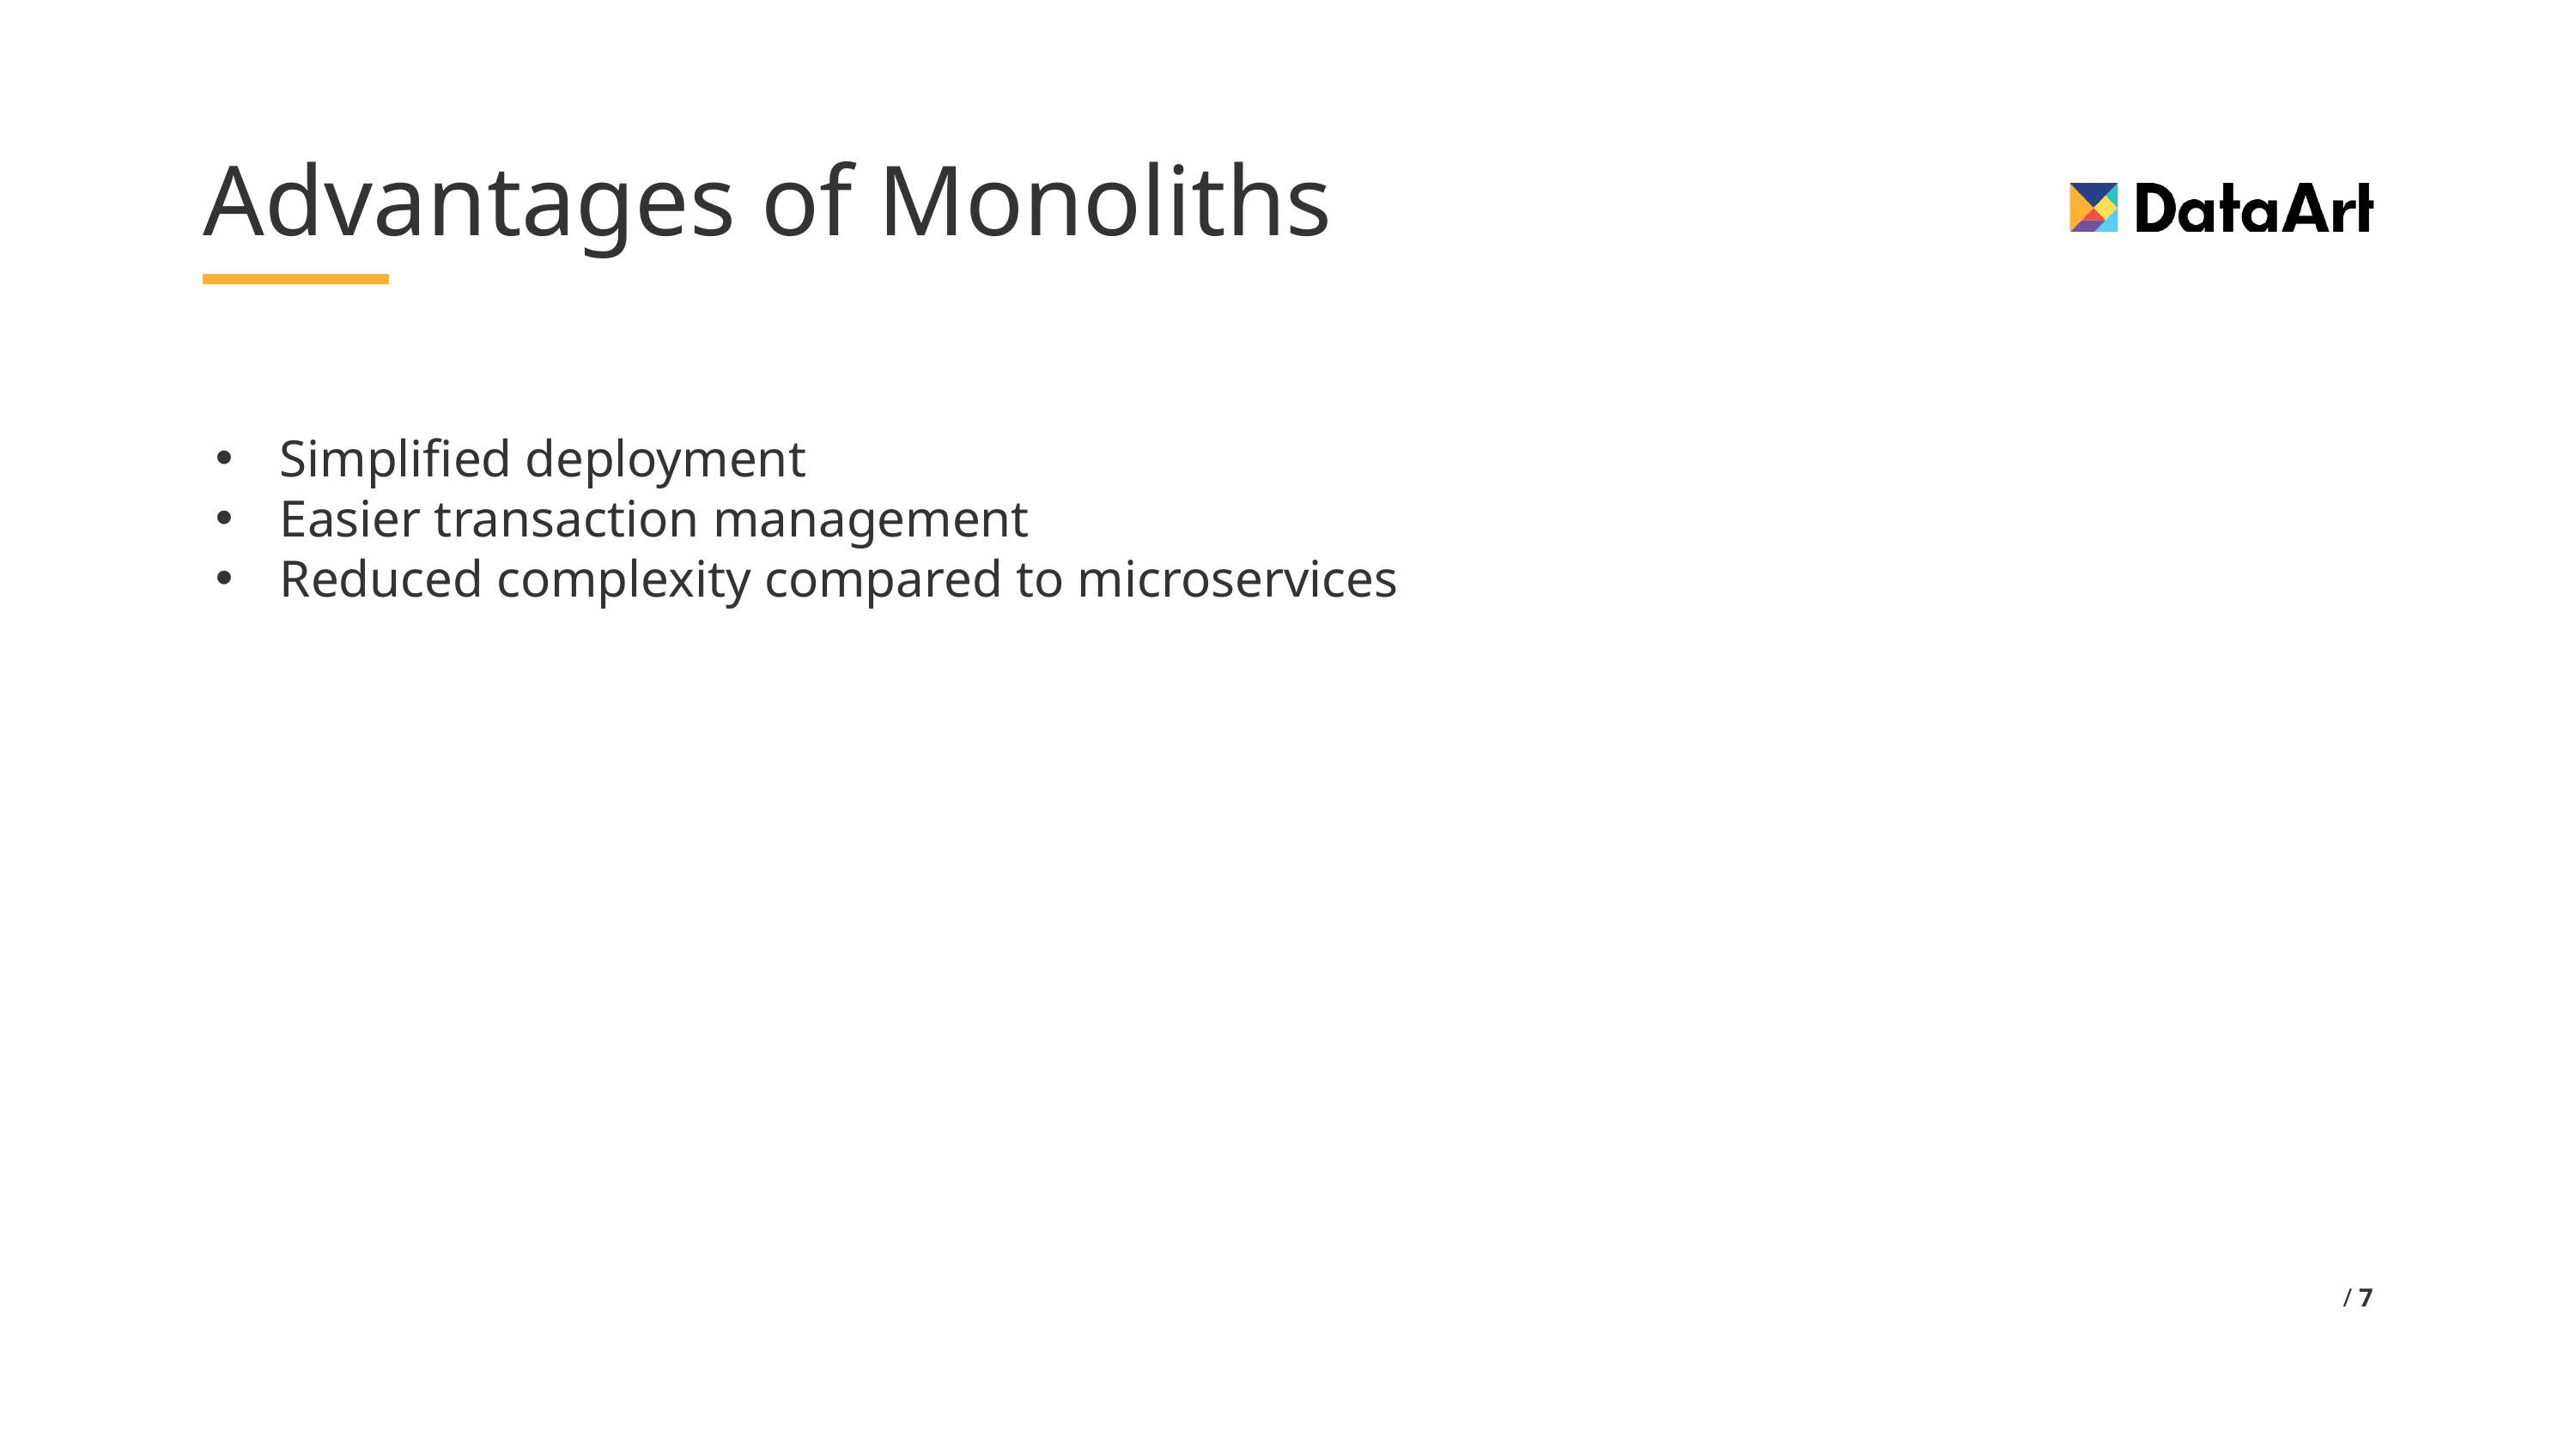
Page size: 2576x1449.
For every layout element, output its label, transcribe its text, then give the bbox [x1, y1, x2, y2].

text_box Simplified deployment Easier transaction management Reduced complexity compared to microservices [203, 420, 1664, 614]
slide_number / 7 [2185, 1282, 2373, 1354]
title Advantages of Monoliths [203, 152, 1882, 279]
